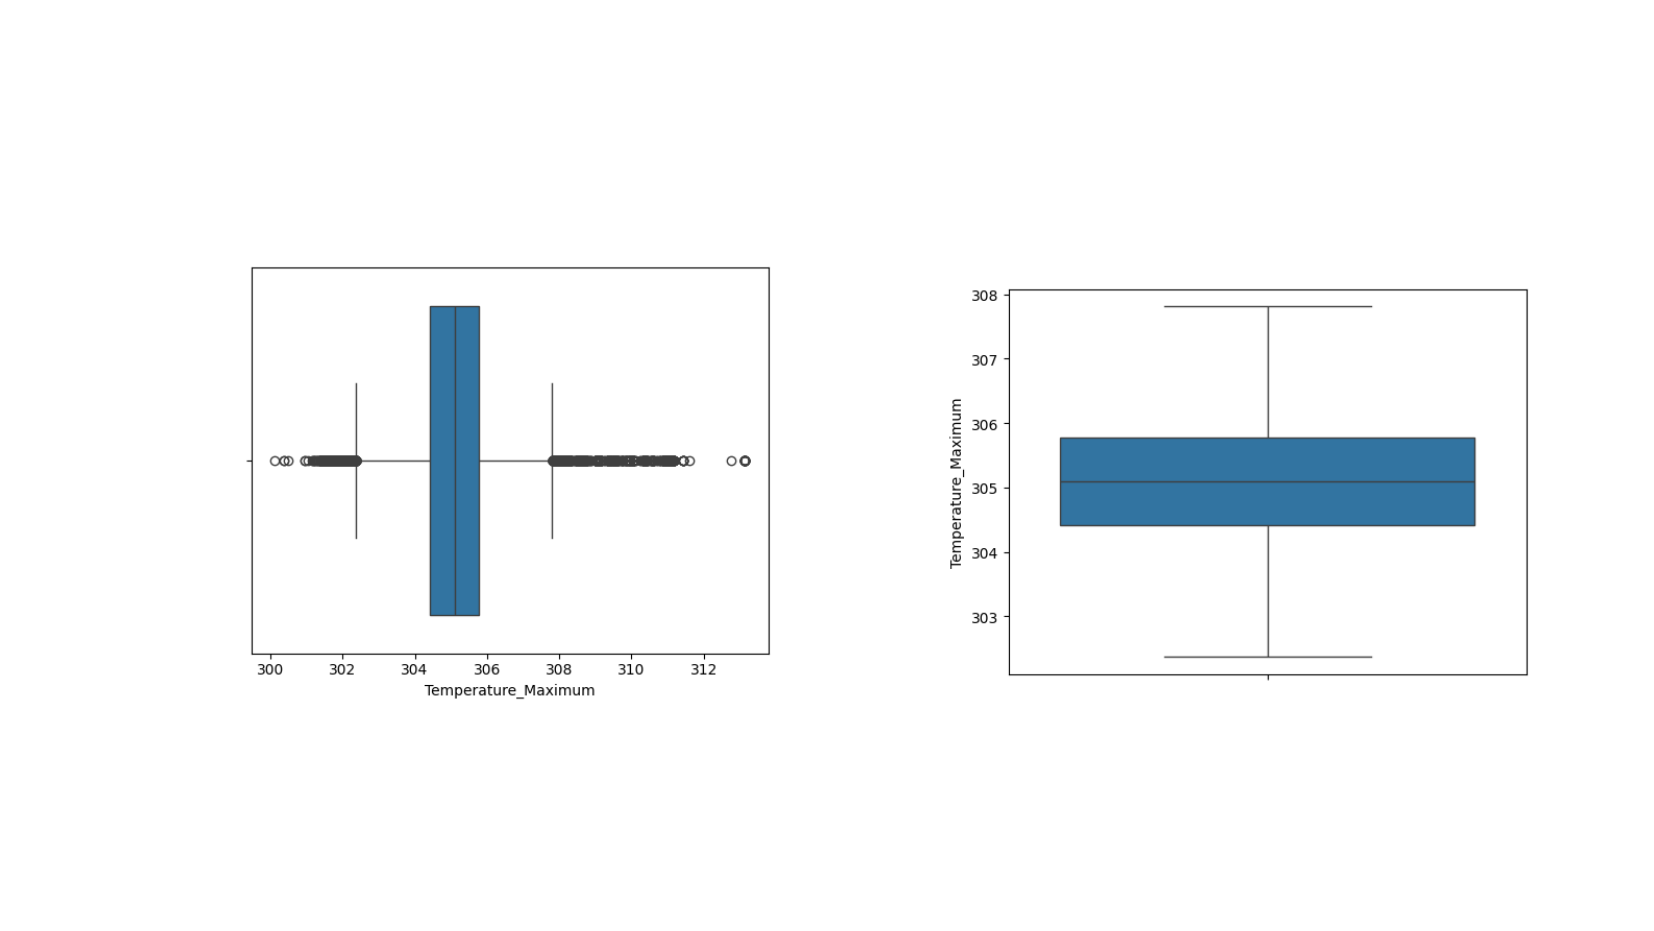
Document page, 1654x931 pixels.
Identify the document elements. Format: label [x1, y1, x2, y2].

picture [236, 257, 778, 709]
picture [940, 279, 1536, 690]
